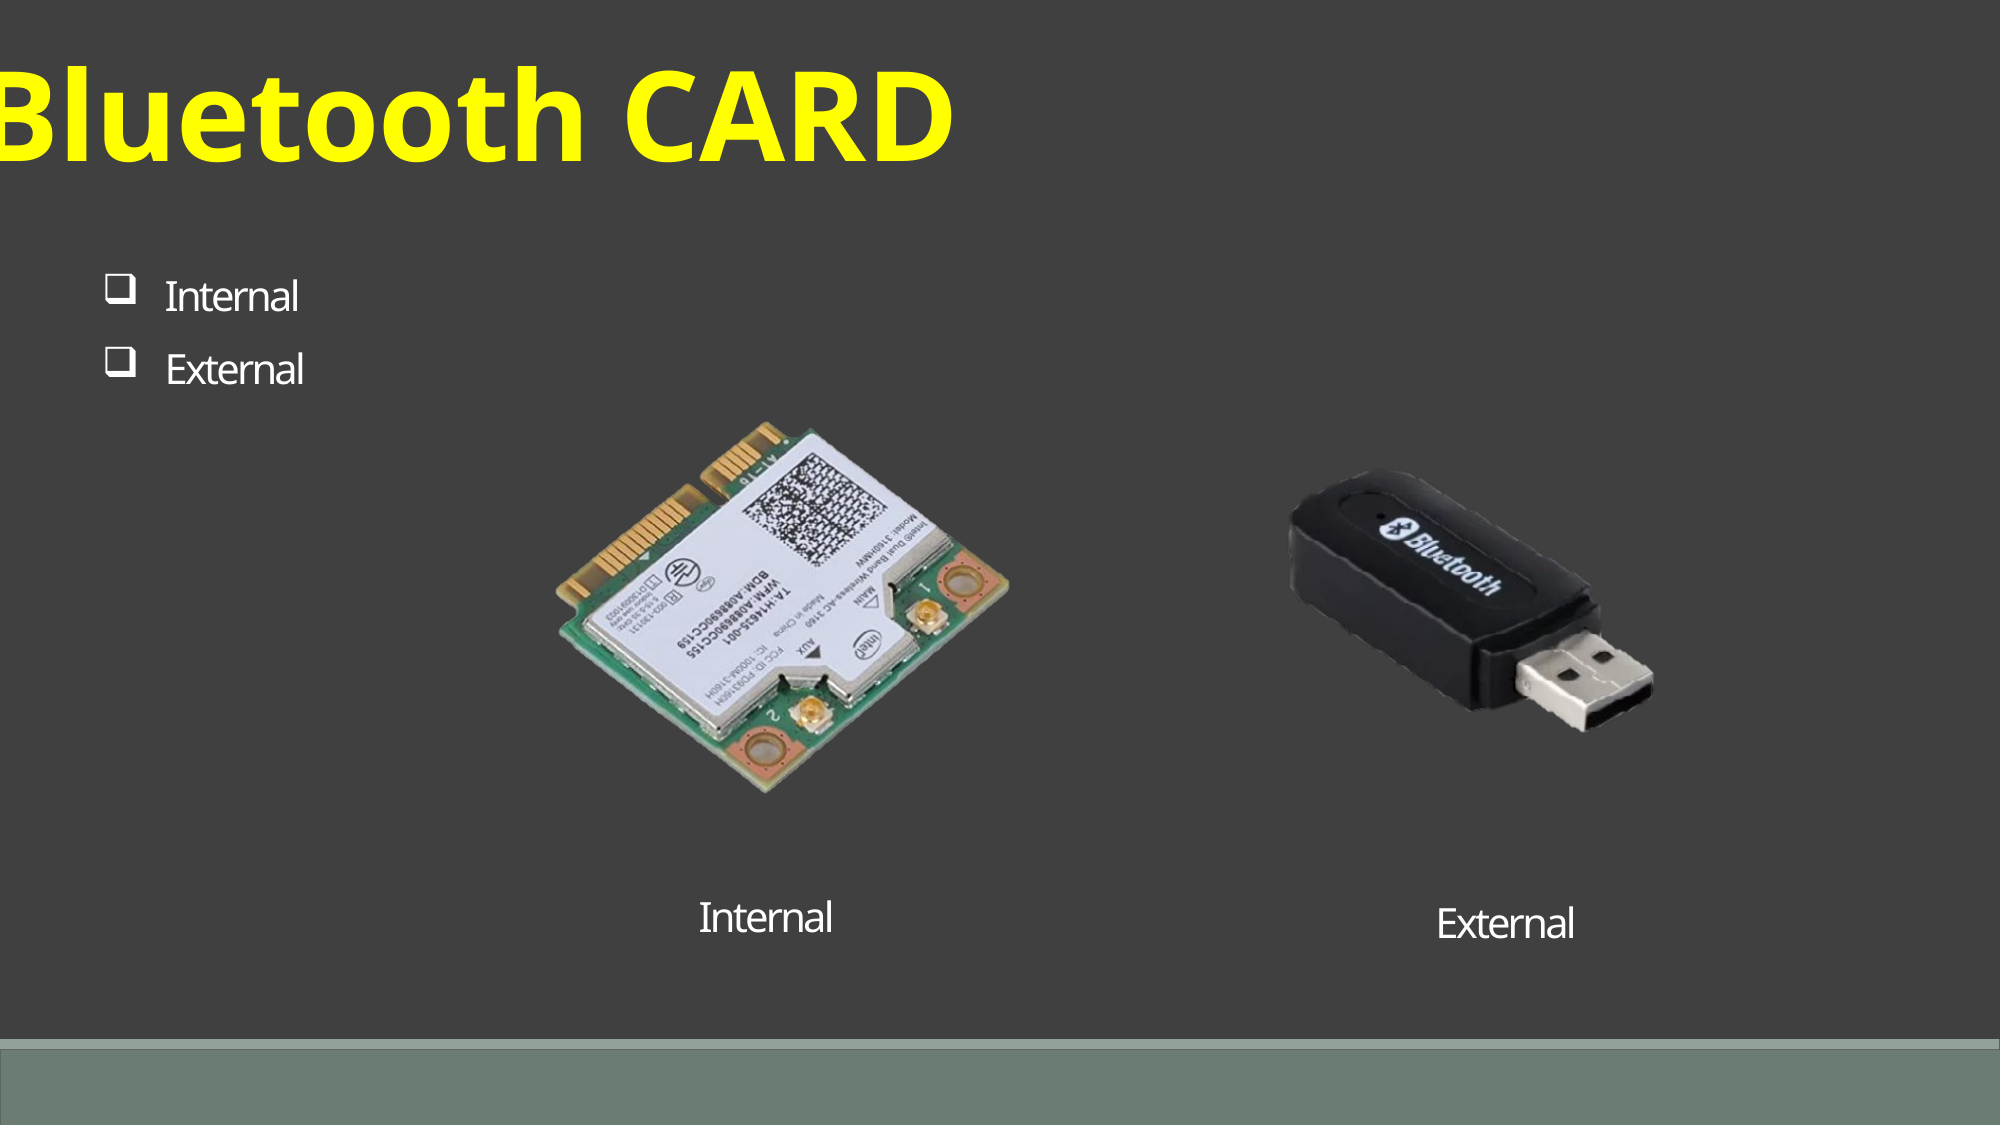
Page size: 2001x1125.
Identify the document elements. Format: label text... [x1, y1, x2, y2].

text_box External [1433, 874, 2000, 948]
picture [549, 411, 1020, 797]
text_box Internal [696, 867, 1526, 941]
text_box Internal External [99, 246, 929, 393]
text_box Bluetooth CARD [0, 34, 1266, 187]
picture [1264, 393, 1683, 782]
